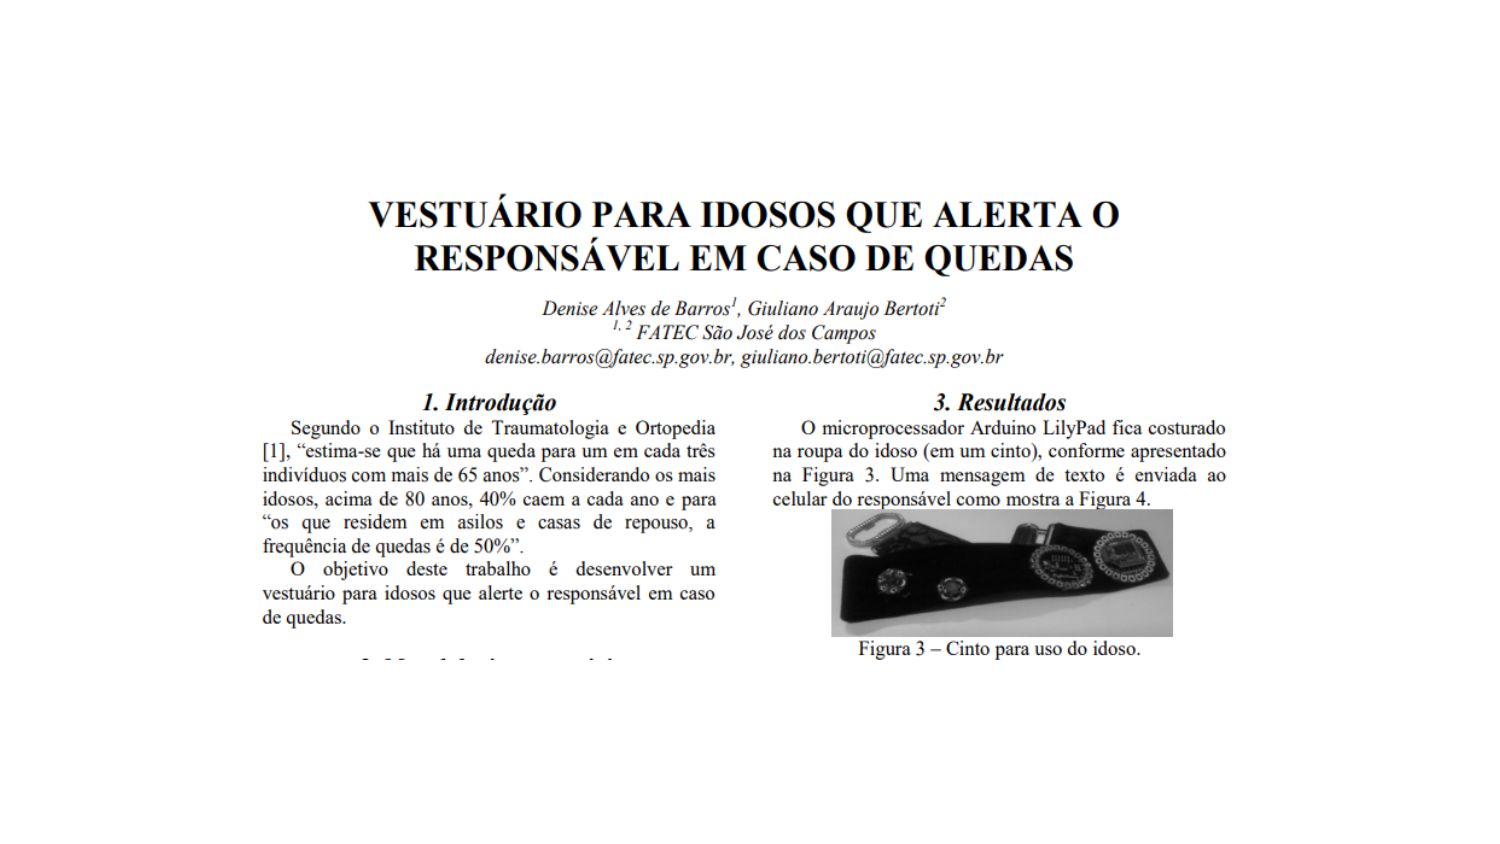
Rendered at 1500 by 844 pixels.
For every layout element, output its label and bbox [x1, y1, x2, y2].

picture [252, 167, 1248, 661]
